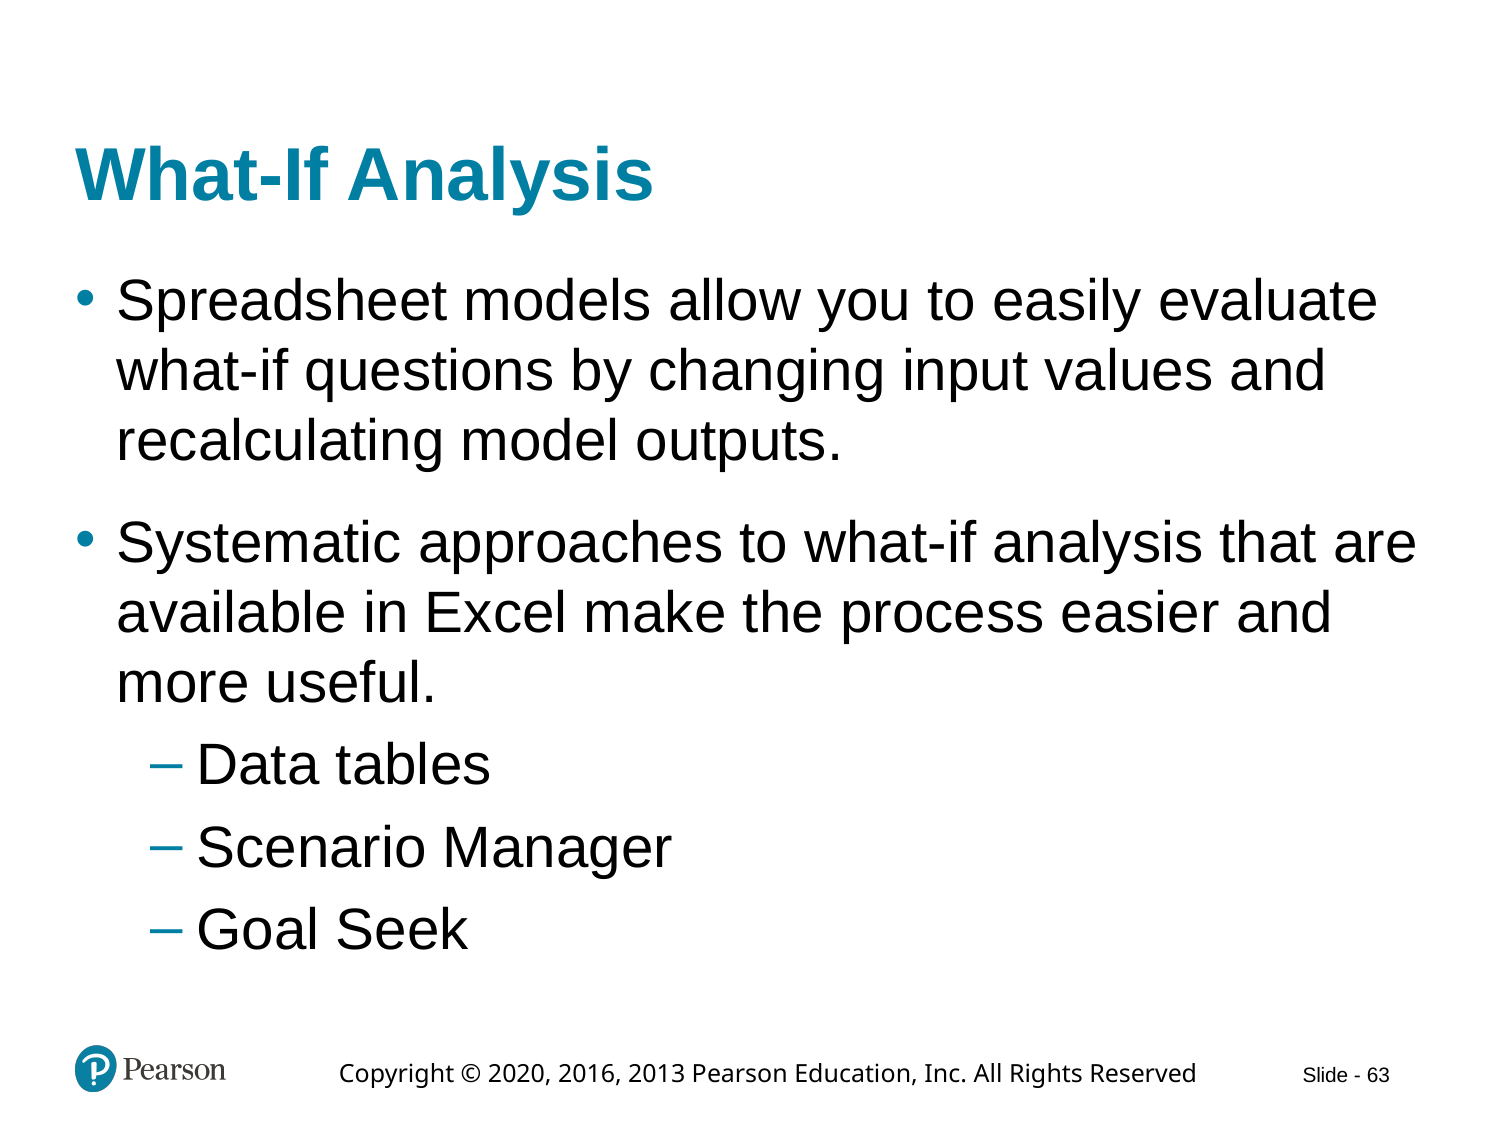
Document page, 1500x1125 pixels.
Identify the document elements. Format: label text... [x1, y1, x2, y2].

picture [101, 1045, 226, 1092]
picture [83, 1054, 109, 1079]
list Spreadsheet models allow you to easily evaluate what-if questions by changing input values and recalculating model outputs. Systematic approaches to what-if analysis that are available in Excel make the process easier and more useful. Data tables Scenario Manager Goal Seek [75, 262, 1425, 1005]
picture [75, 1078, 86, 1092]
picture [75, 1045, 90, 1061]
title What-If Analysis [75, 35, 1425, 216]
